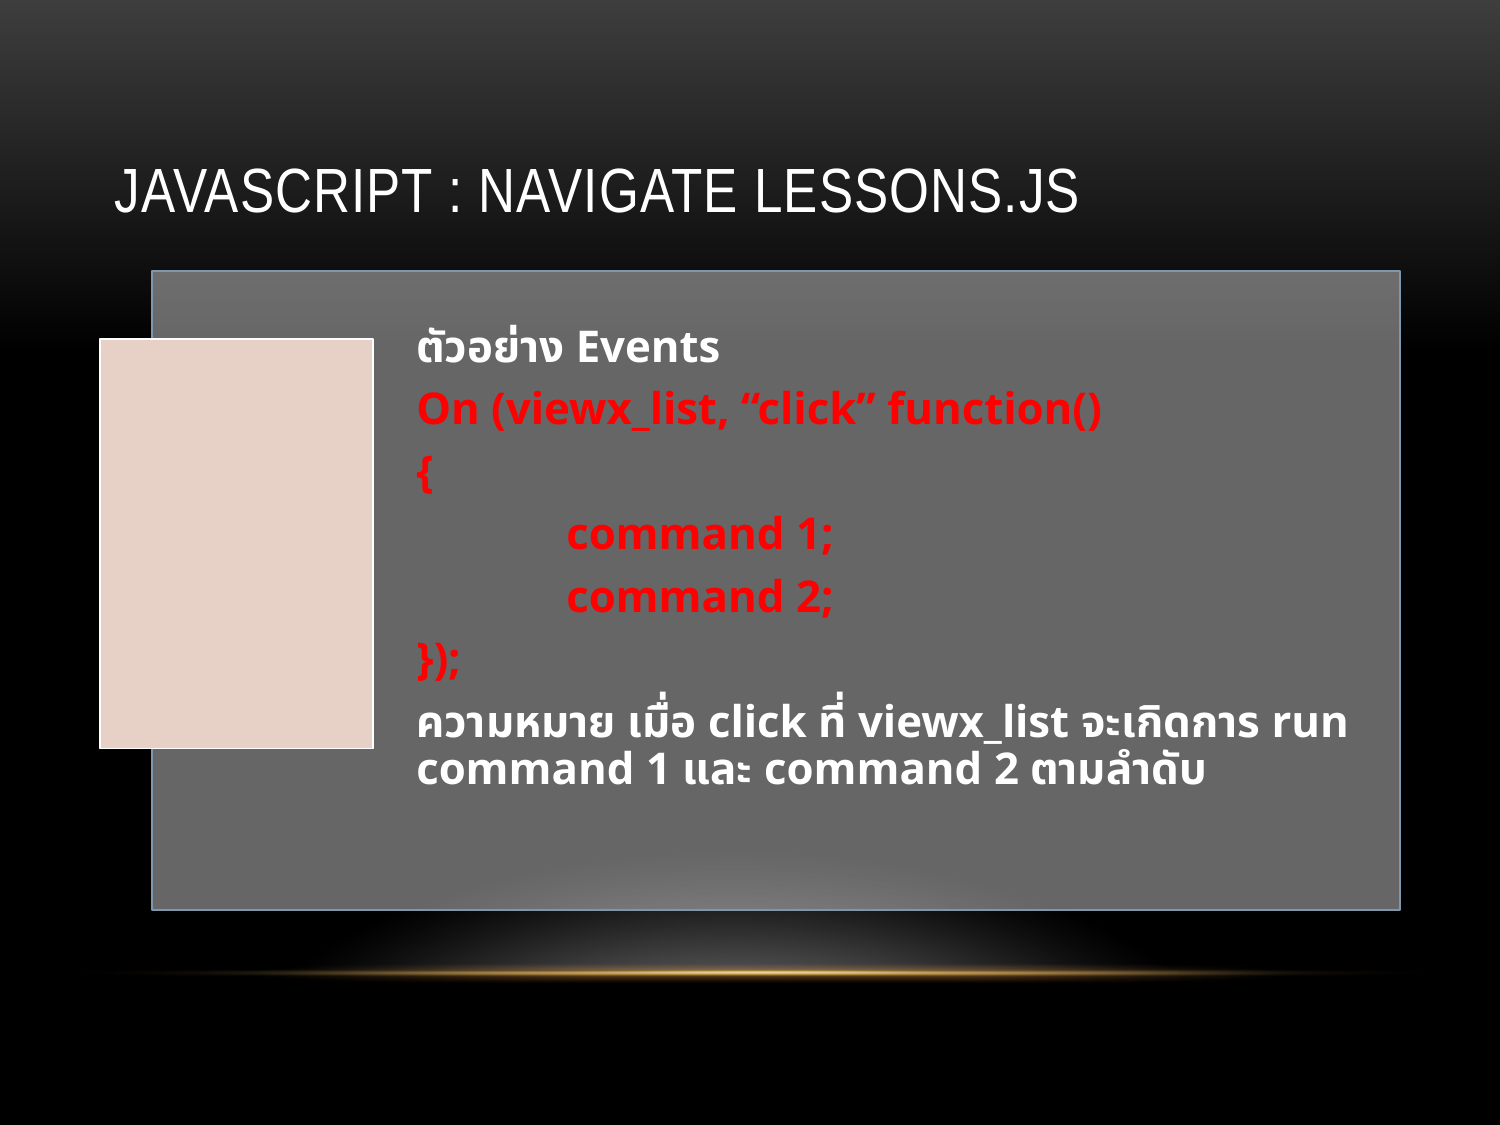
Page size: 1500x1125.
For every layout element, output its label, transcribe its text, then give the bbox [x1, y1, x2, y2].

picture [0, 0, 1500, 1125]
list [99, 243, 1401, 938]
title Javascript : navigate lessons.js [99, 45, 1400, 233]
